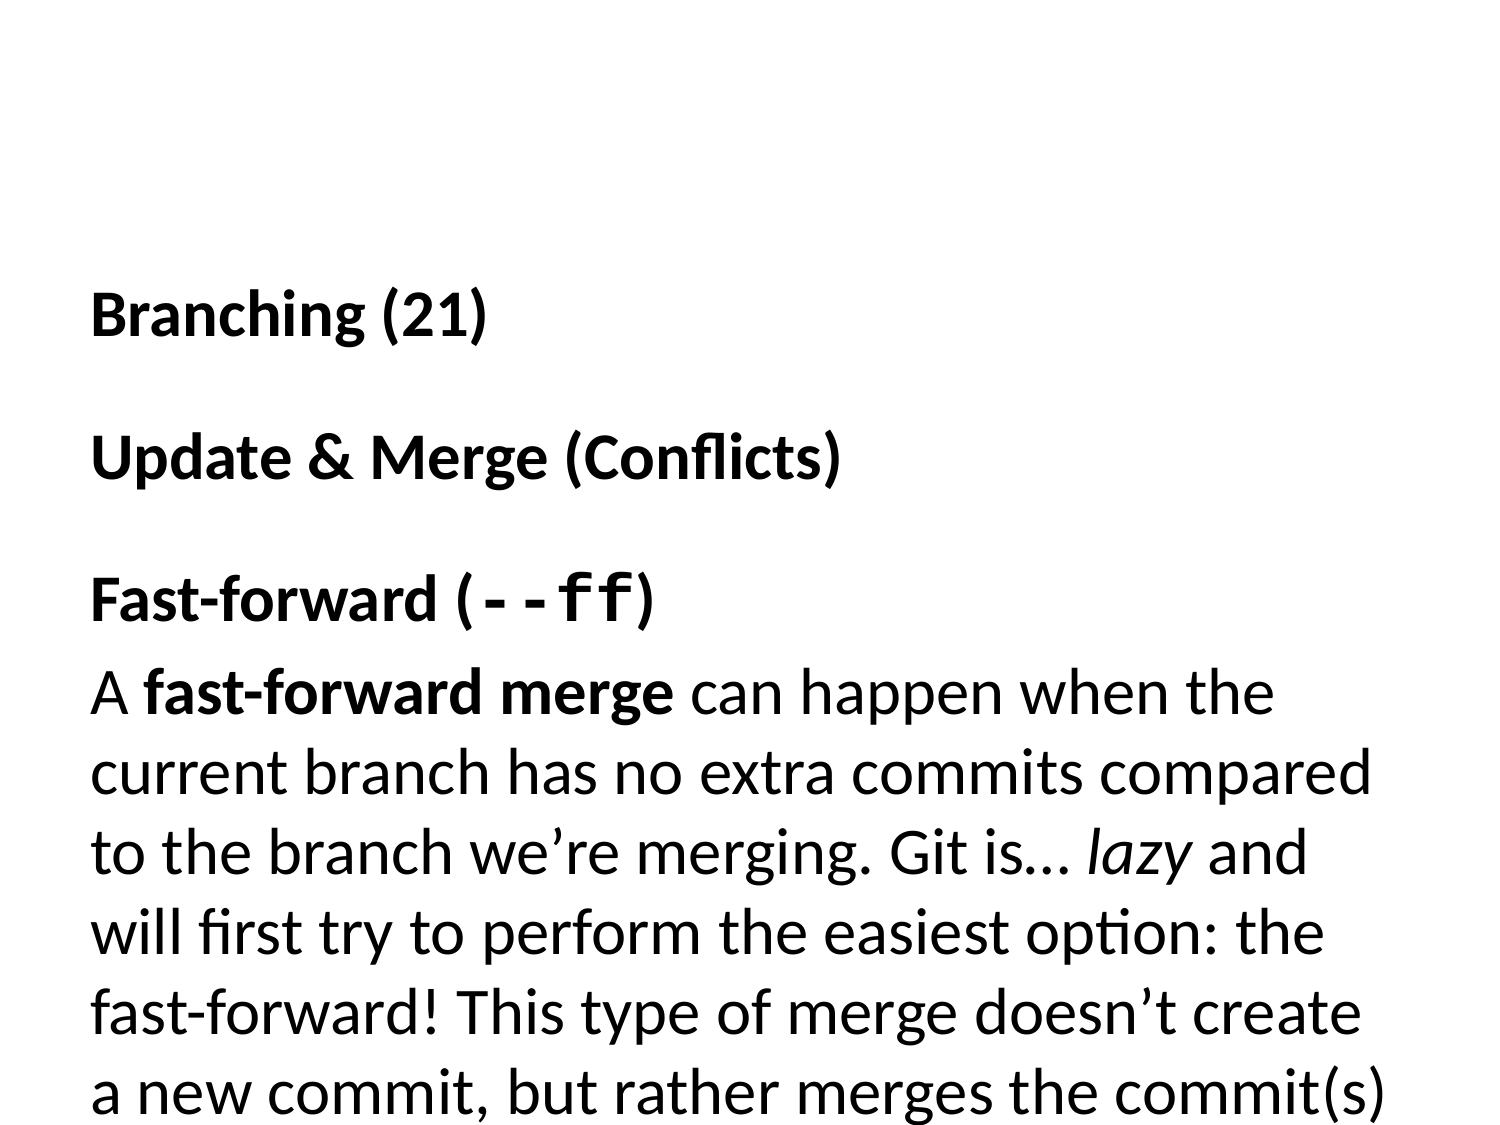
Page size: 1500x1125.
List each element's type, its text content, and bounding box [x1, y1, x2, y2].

list Branching (21) Update & Merge (Conflicts) Fast-forward (--ff) A fast-forward merge can happen when the current branch has no extra commits compared to the branch we’re merging. Git is… lazy and will first try to perform the easiest option: the fast-forward! This type of merge doesn’t create a new commit, but rather merges the commit(s) on the branch we’re merging right in the current branch [75, 262, 1425, 1005]
